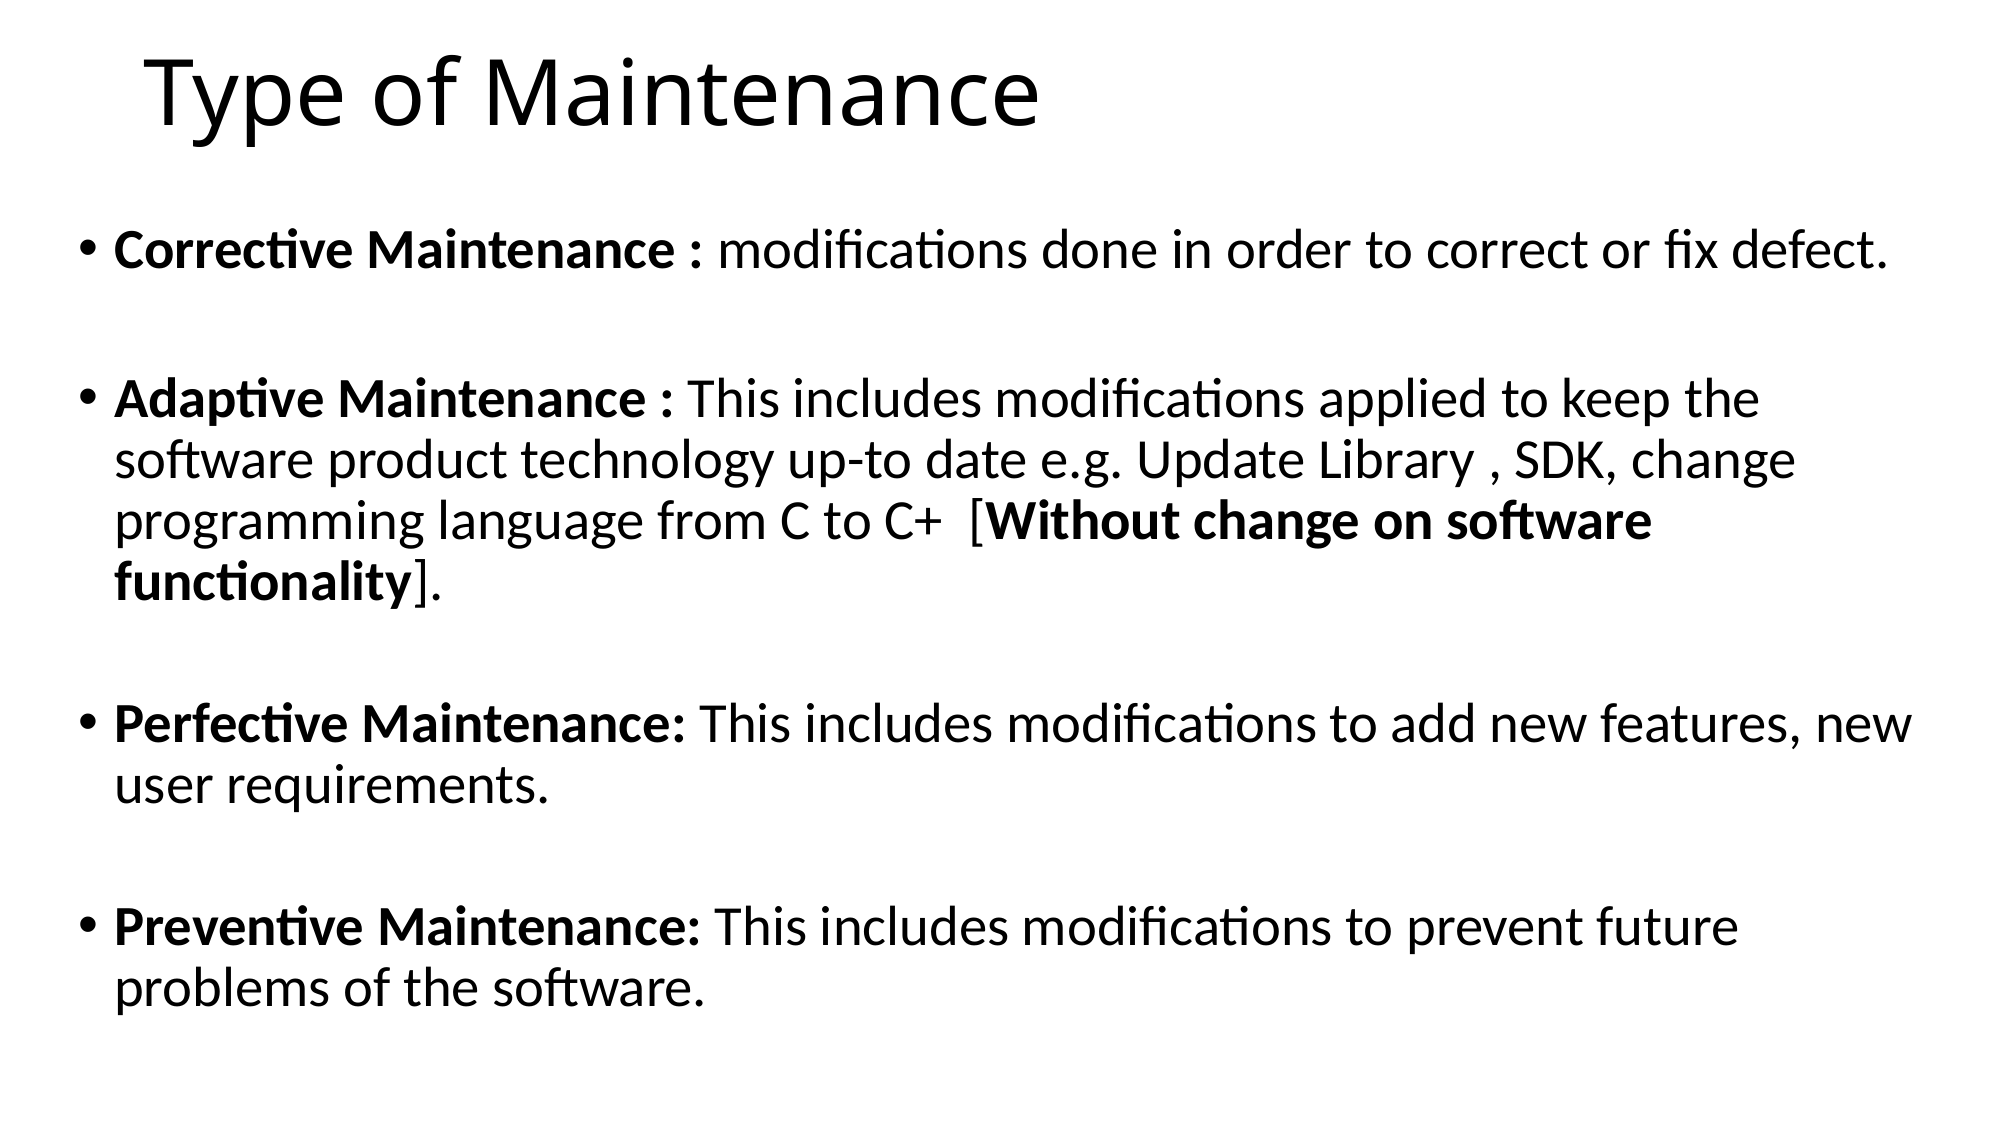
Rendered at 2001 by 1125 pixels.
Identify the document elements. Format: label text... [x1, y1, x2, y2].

title Type of Maintenance [128, 18, 1826, 174]
list Corrective Maintenance : modifications done in order to correct or fix defect. Adaptive Maintenance : This includes modifications applied to keep the software product technology up-to date e.g. Update Library , SDK, change programming language from C to C+ [Without change on software functionality]. Perfective Maintenance: This includes modifications to add new features, new user requirements. Preventive Maintenance: This includes modifications to prevent future problems of the software. [63, 212, 1962, 1028]
